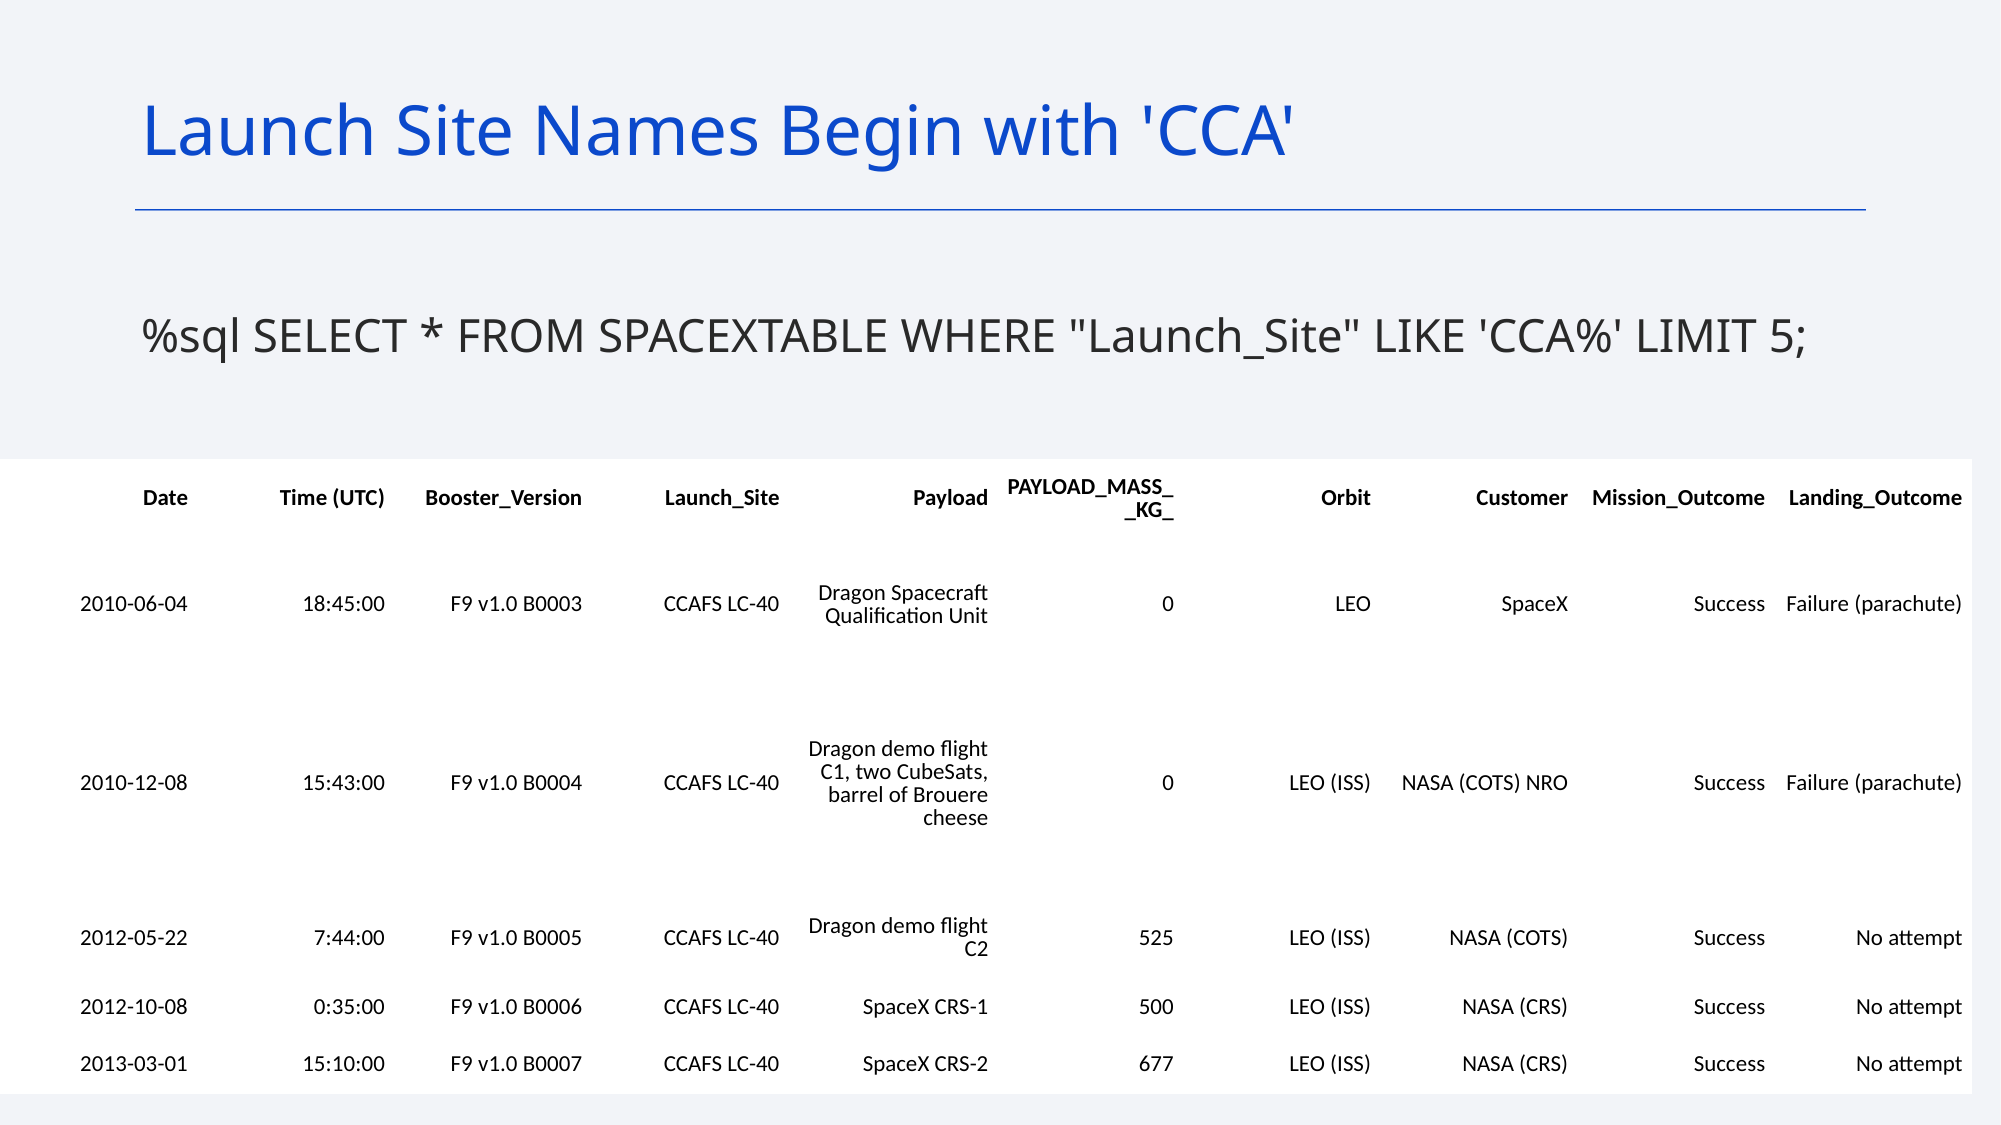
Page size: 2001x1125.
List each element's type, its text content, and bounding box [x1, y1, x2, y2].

table_cell SpaceX CRS-2 [789, 1037, 998, 1094]
table_cell 2012-10-08 [0, 980, 197, 1037]
list %sql SELECT * FROM SPACEXTABLE WHERE "Launch_Site" LIKE 'CCA%' LIMIT 5; [126, 299, 1904, 459]
table_cell Dragon demo flight C1, two CubeSats, barrel of Brouere cheese [789, 671, 998, 899]
table_cell LEO [1183, 541, 1380, 671]
table_cell 15:43:00 [197, 671, 394, 899]
table_cell CCAFS LC-40 [592, 899, 789, 980]
table_header Orbit [1183, 459, 1380, 541]
table_cell Success [1577, 671, 1775, 899]
table_cell 0 [998, 671, 1183, 899]
table_cell CCAFS LC-40 [592, 1037, 789, 1094]
table_cell Success [1577, 541, 1775, 671]
table_cell 500 [998, 980, 1183, 1037]
table_cell 0 [998, 541, 1183, 671]
table_header Payload [789, 459, 998, 541]
table_cell Dragon Spacecraft Qualification Unit [789, 541, 998, 671]
table_cell 2012-05-22 [0, 899, 197, 980]
table_cell NASA (COTS) [1380, 899, 1577, 980]
table_cell 2010-12-08 [0, 671, 197, 899]
table_cell 18:45:00 [197, 541, 394, 671]
table_cell Failure (parachute) [1775, 671, 1972, 899]
table_cell F9 v1.0 B0005 [394, 899, 592, 980]
table_cell Success [1577, 1037, 1775, 1094]
table_cell 2013-03-01 [0, 1037, 197, 1094]
table_cell No attempt [1775, 980, 1972, 1037]
table_cell Dragon demo flight C2 [789, 899, 998, 980]
table_cell CCAFS LC-40 [592, 980, 789, 1037]
table_cell 0:35:00 [197, 980, 394, 1037]
table_cell Failure (parachute) [1775, 541, 1972, 671]
table_cell SpaceX [1380, 541, 1577, 671]
picture [0, 0, 2001, 1125]
table_header Launch_Site [592, 459, 789, 541]
table_cell CCAFS LC-40 [592, 671, 789, 899]
table_cell No attempt [1775, 899, 1972, 980]
table_cell No attempt [1775, 1037, 1972, 1094]
table_header Time (UTC) [197, 459, 394, 541]
table_cell SpaceX CRS-1 [789, 980, 998, 1037]
table_cell LEO (ISS) [1183, 1037, 1380, 1094]
table_cell Success [1577, 899, 1775, 980]
table_cell CCAFS LC-40 [592, 541, 789, 671]
table_cell NASA (CRS) [1380, 980, 1577, 1037]
table_header Booster_Version [394, 459, 592, 541]
table_cell F9 v1.0 B0006 [394, 980, 592, 1037]
table_header Landing_Outcome [1775, 459, 1972, 541]
table_header PAYLOAD_MASS__KG_ [998, 459, 1183, 541]
table_header Date [0, 459, 197, 541]
table_cell NASA (CRS) [1380, 1037, 1577, 1094]
table_header Mission_Outcome [1577, 459, 1775, 541]
text_box Launch Site Names Begin with 'CCA' [126, 88, 1852, 179]
table_cell 677 [998, 1037, 1183, 1094]
table_cell F9 v1.0 B0007 [394, 1037, 592, 1094]
table_cell LEO (ISS) [1183, 899, 1380, 980]
table_cell F9 v1.0 B0003 [394, 541, 592, 671]
table_cell 525 [998, 899, 1183, 980]
table_cell 7:44:00 [197, 899, 394, 980]
table_cell F9 v1.0 B0004 [394, 671, 592, 899]
table_cell 2010-06-04 [0, 541, 197, 671]
table_header Customer [1380, 459, 1577, 541]
table_cell 15:10:00 [197, 1037, 394, 1094]
table_cell Success [1577, 980, 1775, 1037]
table_cell LEO (ISS) [1183, 980, 1380, 1037]
table_cell NASA (COTS) NRO [1380, 671, 1577, 899]
table_cell LEO (ISS) [1183, 671, 1380, 899]
